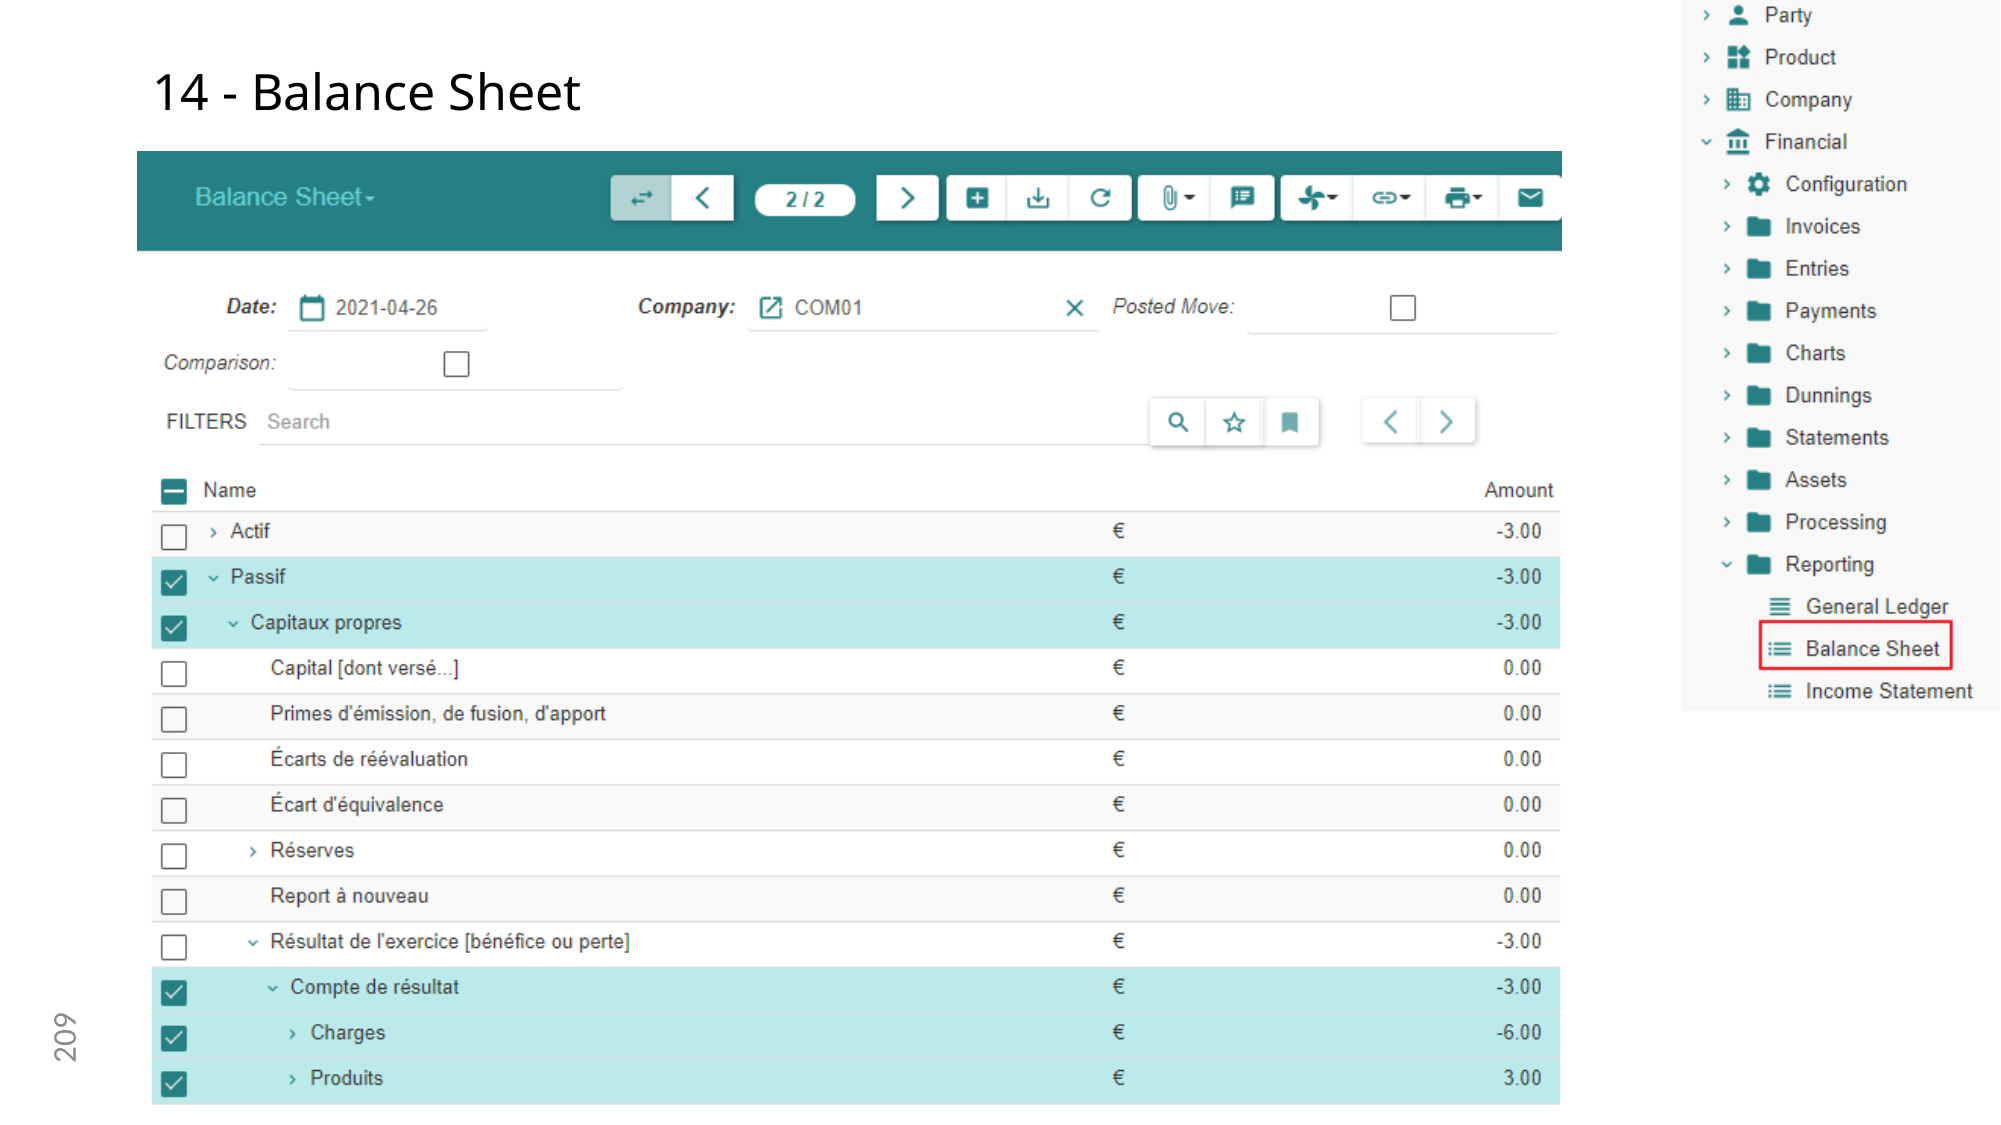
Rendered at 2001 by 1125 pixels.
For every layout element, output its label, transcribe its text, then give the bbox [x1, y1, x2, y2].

picture [1681, 0, 2000, 711]
slide_number 209 [32, 969, 93, 1108]
picture [137, 151, 1562, 1108]
title 14 - Balance Sheet [137, 59, 1681, 136]
